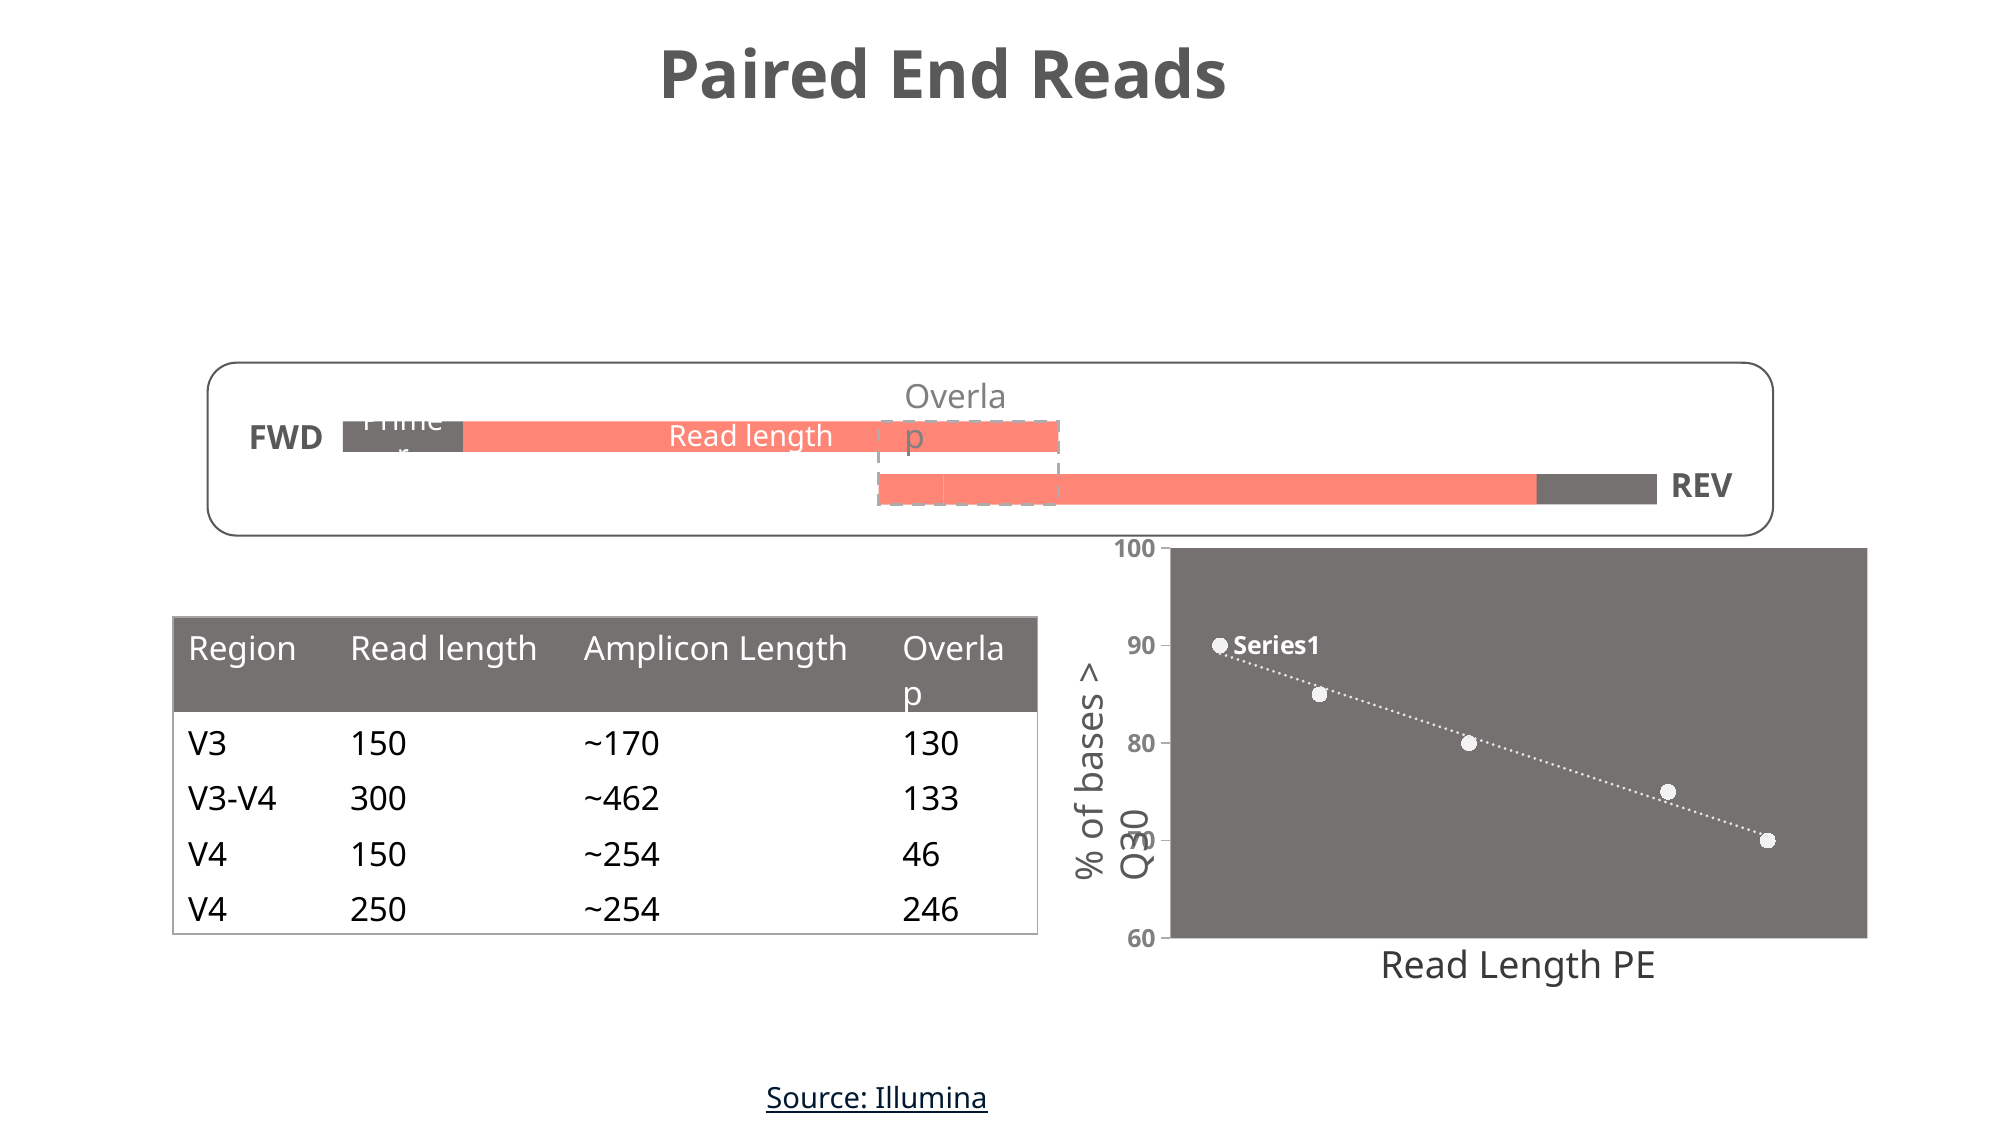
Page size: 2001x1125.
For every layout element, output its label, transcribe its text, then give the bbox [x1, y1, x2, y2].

table_cell ~254 [569, 823, 888, 879]
table_cell V4 [174, 823, 335, 879]
table_cell ~462 [569, 768, 888, 823]
text_box REV [1655, 457, 1781, 512]
text_box Primer [359, 420, 464, 453]
table_cell 130 [888, 712, 1037, 768]
text_box [1536, 473, 1655, 505]
table_cell 133 [888, 768, 1037, 823]
table_cell 150 [335, 823, 569, 879]
chart [1097, 522, 1884, 965]
table_cell ~170 [569, 712, 888, 768]
table_cell V3-V4 [174, 768, 335, 823]
table_cell 250 [335, 879, 569, 933]
table_cell 150 [335, 712, 569, 768]
text_box Source: Illumina [751, 1071, 1415, 1125]
table_header Read length [335, 618, 569, 712]
text_box FWD [233, 409, 359, 464]
text_box Read length [653, 410, 890, 460]
table_cell 246 [888, 879, 1037, 933]
text_box Read Length PE [1365, 965, 1687, 994]
table_cell ~254 [569, 879, 888, 933]
text_box [464, 420, 653, 453]
table_header Region [174, 618, 335, 712]
text_box [206, 361, 1775, 537]
table_cell 46 [888, 823, 1037, 879]
table_cell V3 [174, 712, 335, 768]
table_cell 300 [335, 768, 569, 823]
text_box % of bases > Q30 [1057, 568, 1097, 897]
text_box Overlap [889, 367, 1038, 421]
text_box Paired End Reads [0, 24, 1942, 120]
table_header Amplicon Length [569, 618, 888, 712]
text_box [877, 421, 1059, 506]
table_cell V4 [174, 879, 335, 933]
text_box [1059, 473, 1538, 506]
table_header Overlap [888, 618, 1037, 712]
